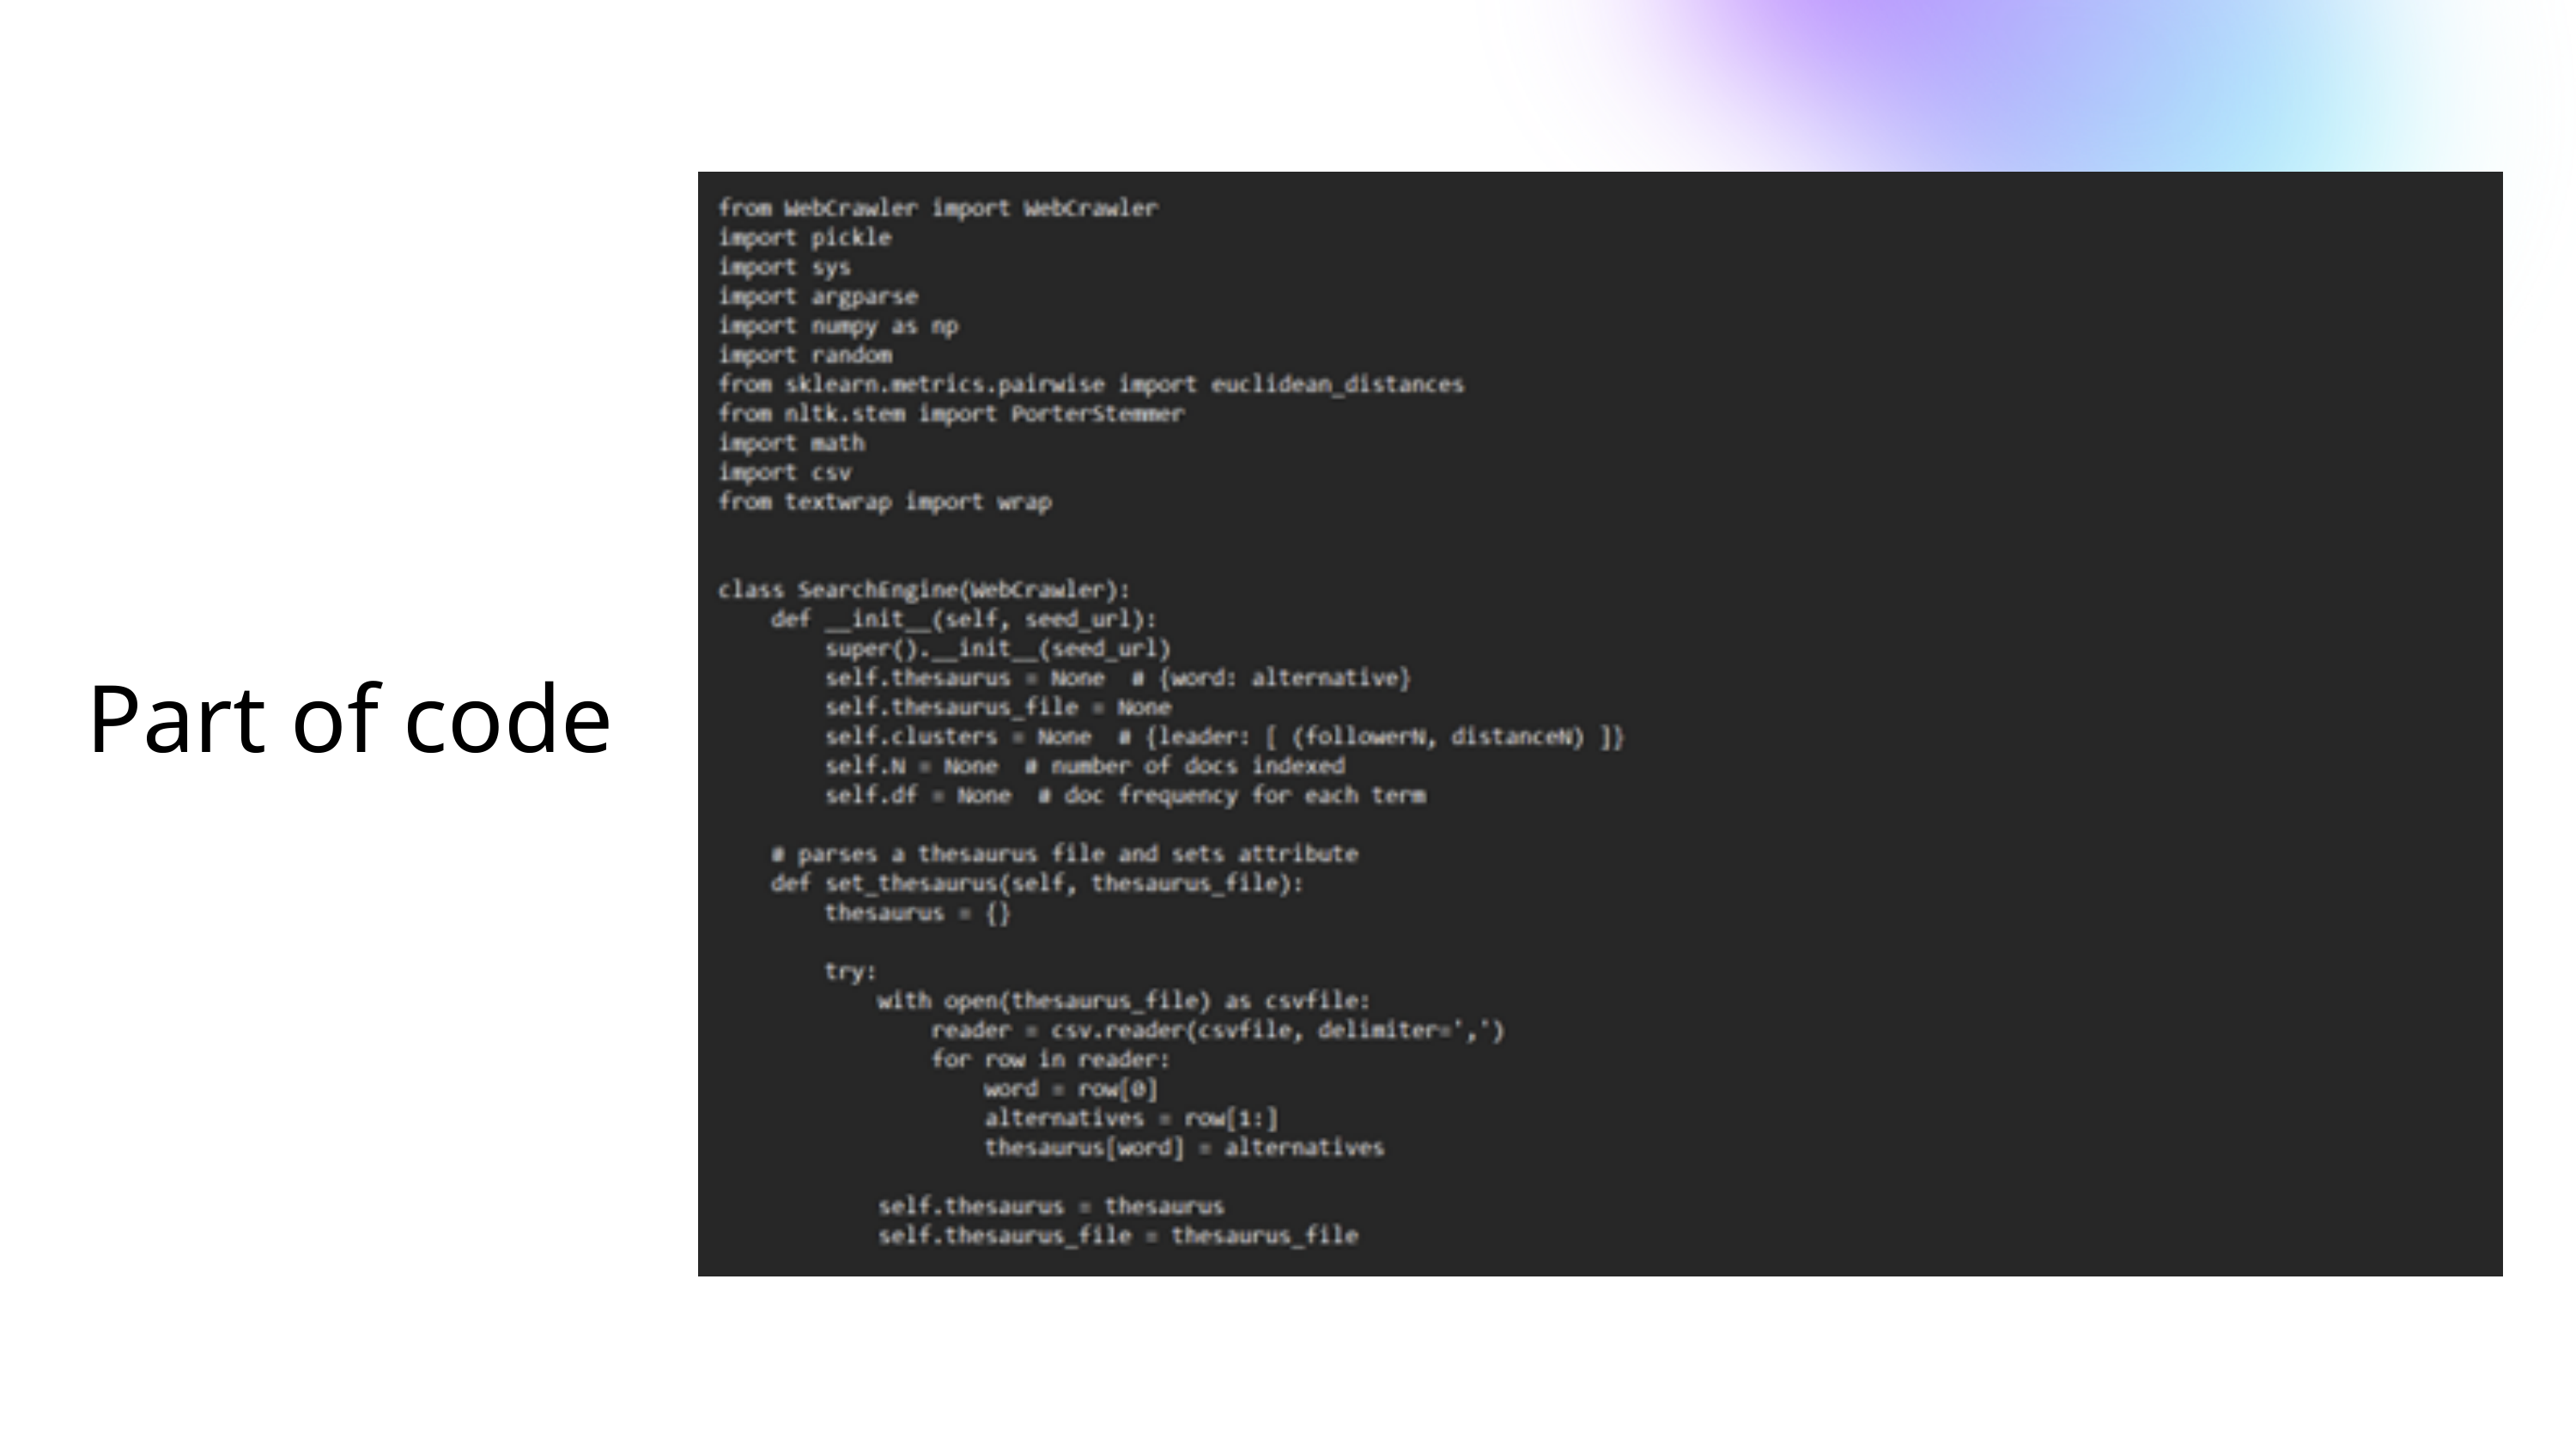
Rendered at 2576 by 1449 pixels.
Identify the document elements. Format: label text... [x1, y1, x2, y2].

picture [698, 0, 2576, 1276]
text_box Part of code [82, 640, 618, 771]
